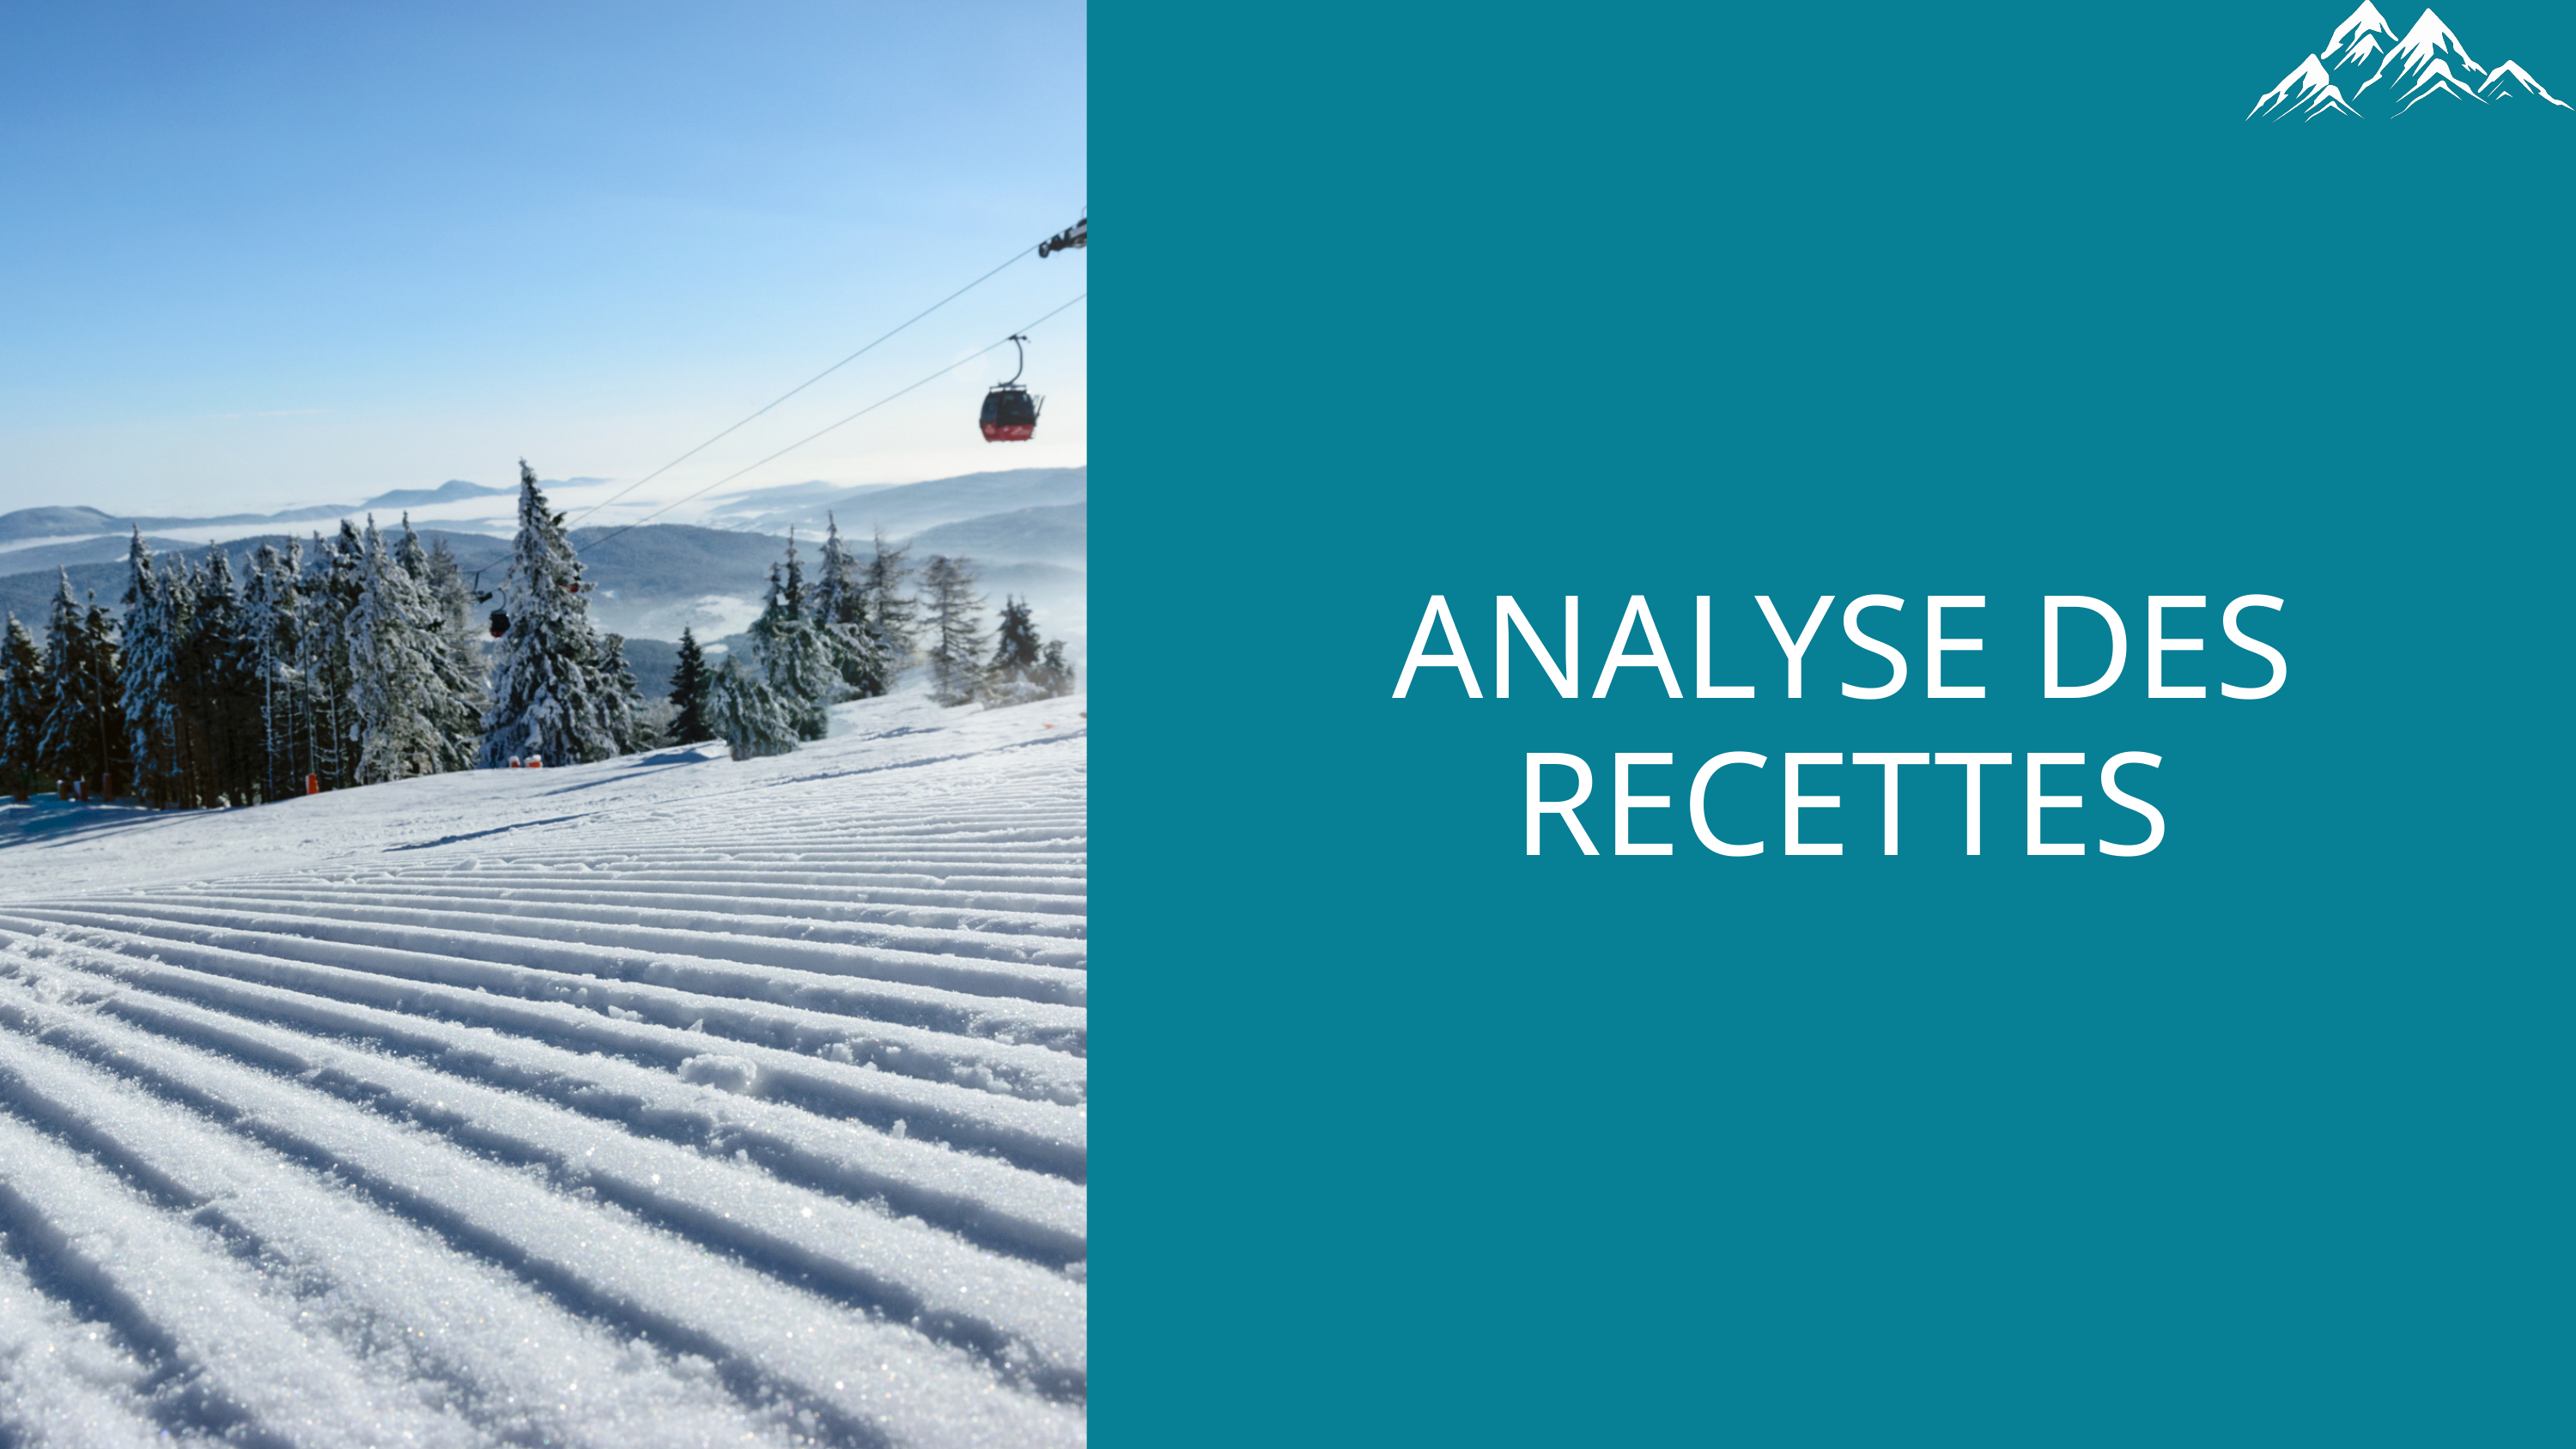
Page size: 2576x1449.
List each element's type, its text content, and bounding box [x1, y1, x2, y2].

text_box ANALYSE DES RECETTES [1288, 569, 2398, 885]
text_box [2245, 0, 2576, 124]
text_box [0, 0, 1087, 1449]
